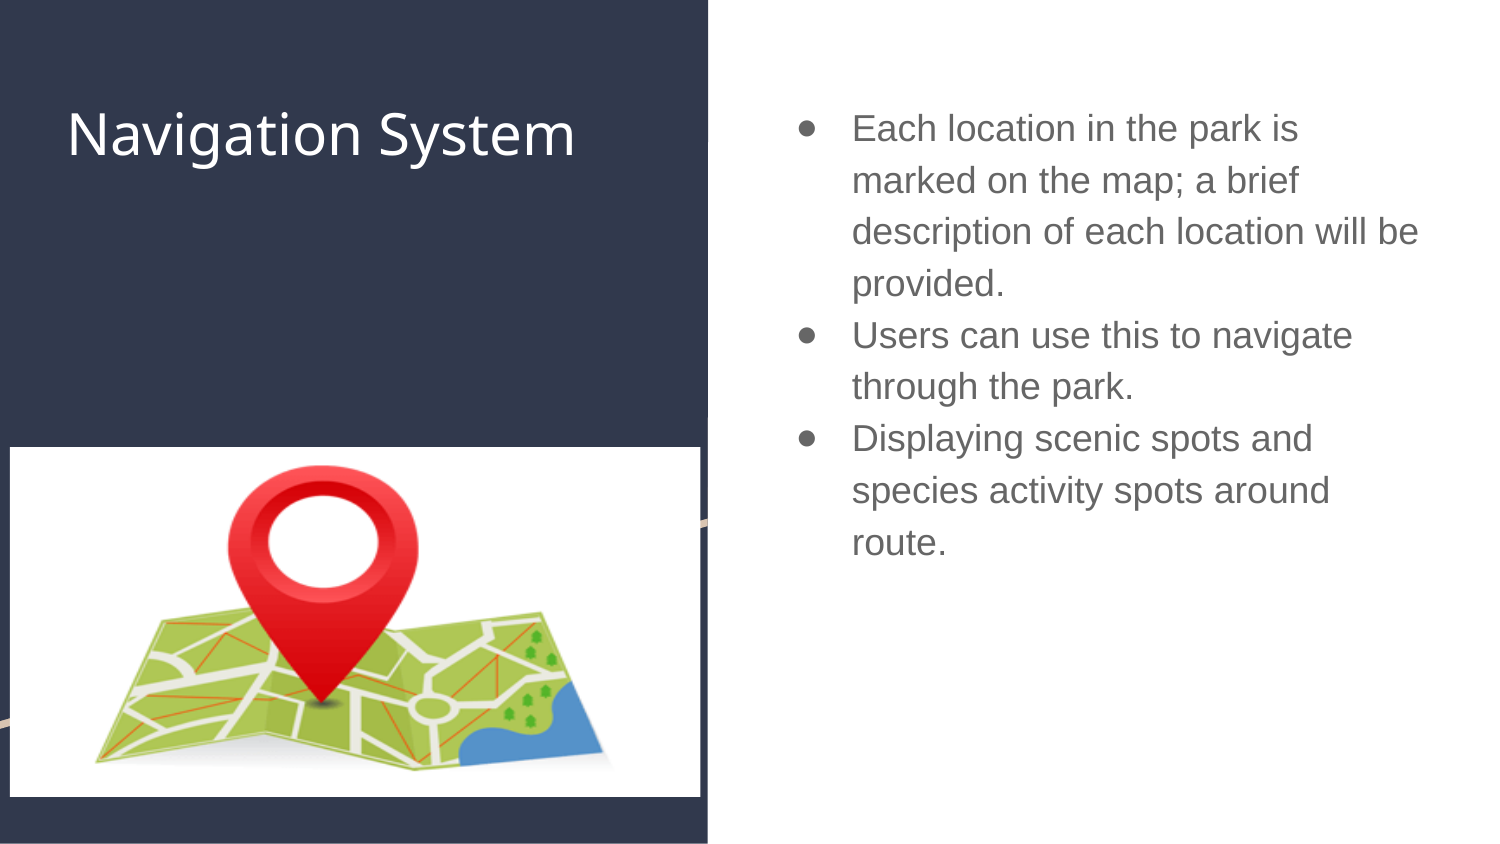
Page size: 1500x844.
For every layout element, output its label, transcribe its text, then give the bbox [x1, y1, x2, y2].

title Navigation System [51, 82, 660, 446]
picture [9, 447, 701, 797]
list Each location in the park is marked on the map; a brief description of each location will be provided. Users can use this to navigate through the park. Displaying scenic spots and species activity spots around route. [761, 82, 1446, 755]
